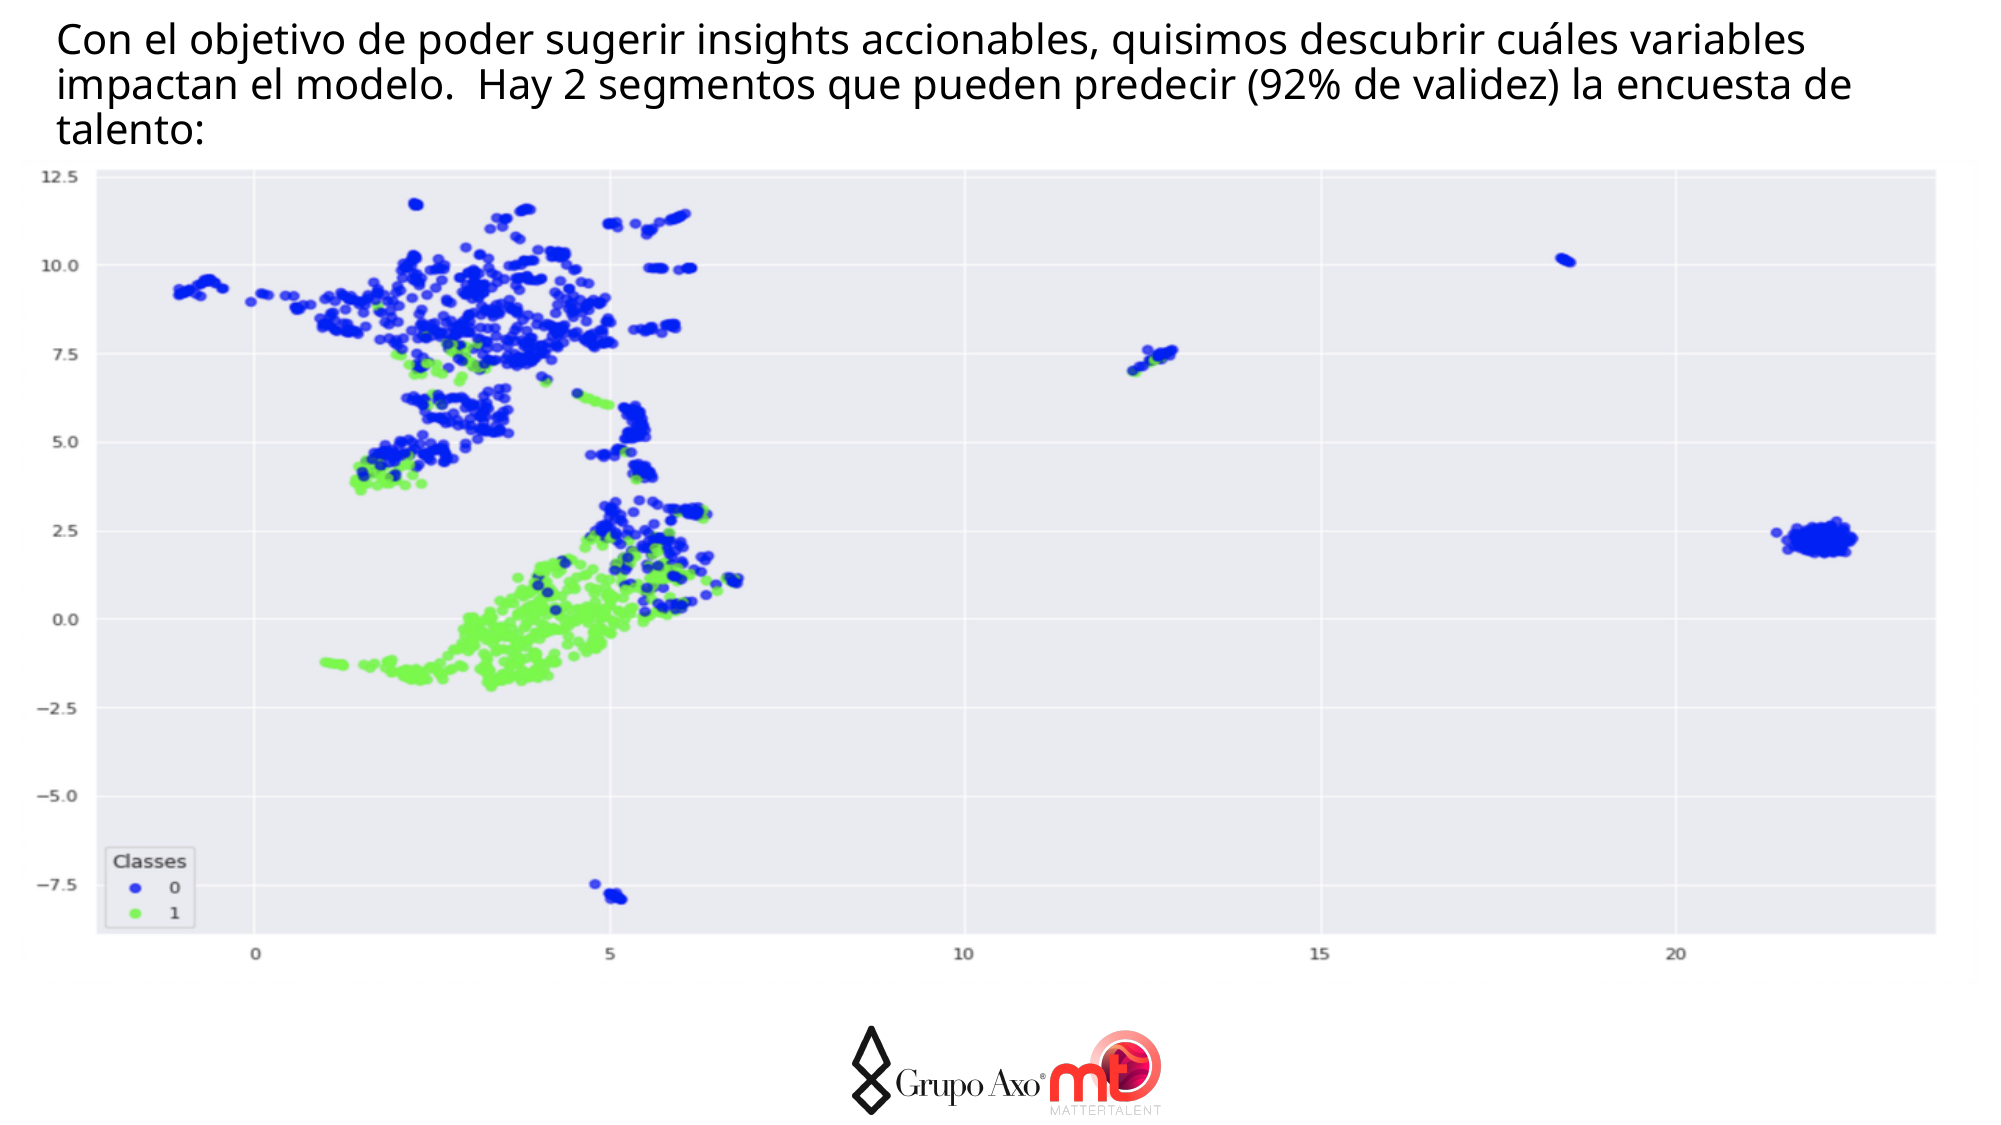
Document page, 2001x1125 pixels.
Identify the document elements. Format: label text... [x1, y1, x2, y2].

picture [21, 160, 1979, 985]
title Con el objetivo de poder sugerir insights accionables, quisimos descubrir cuáles variables impactan el modelo. Hay 2 segmentos que pueden predecir (92% de validez) la encuesta de talento: [41, 35, 1933, 137]
picture [845, 1021, 1176, 1119]
